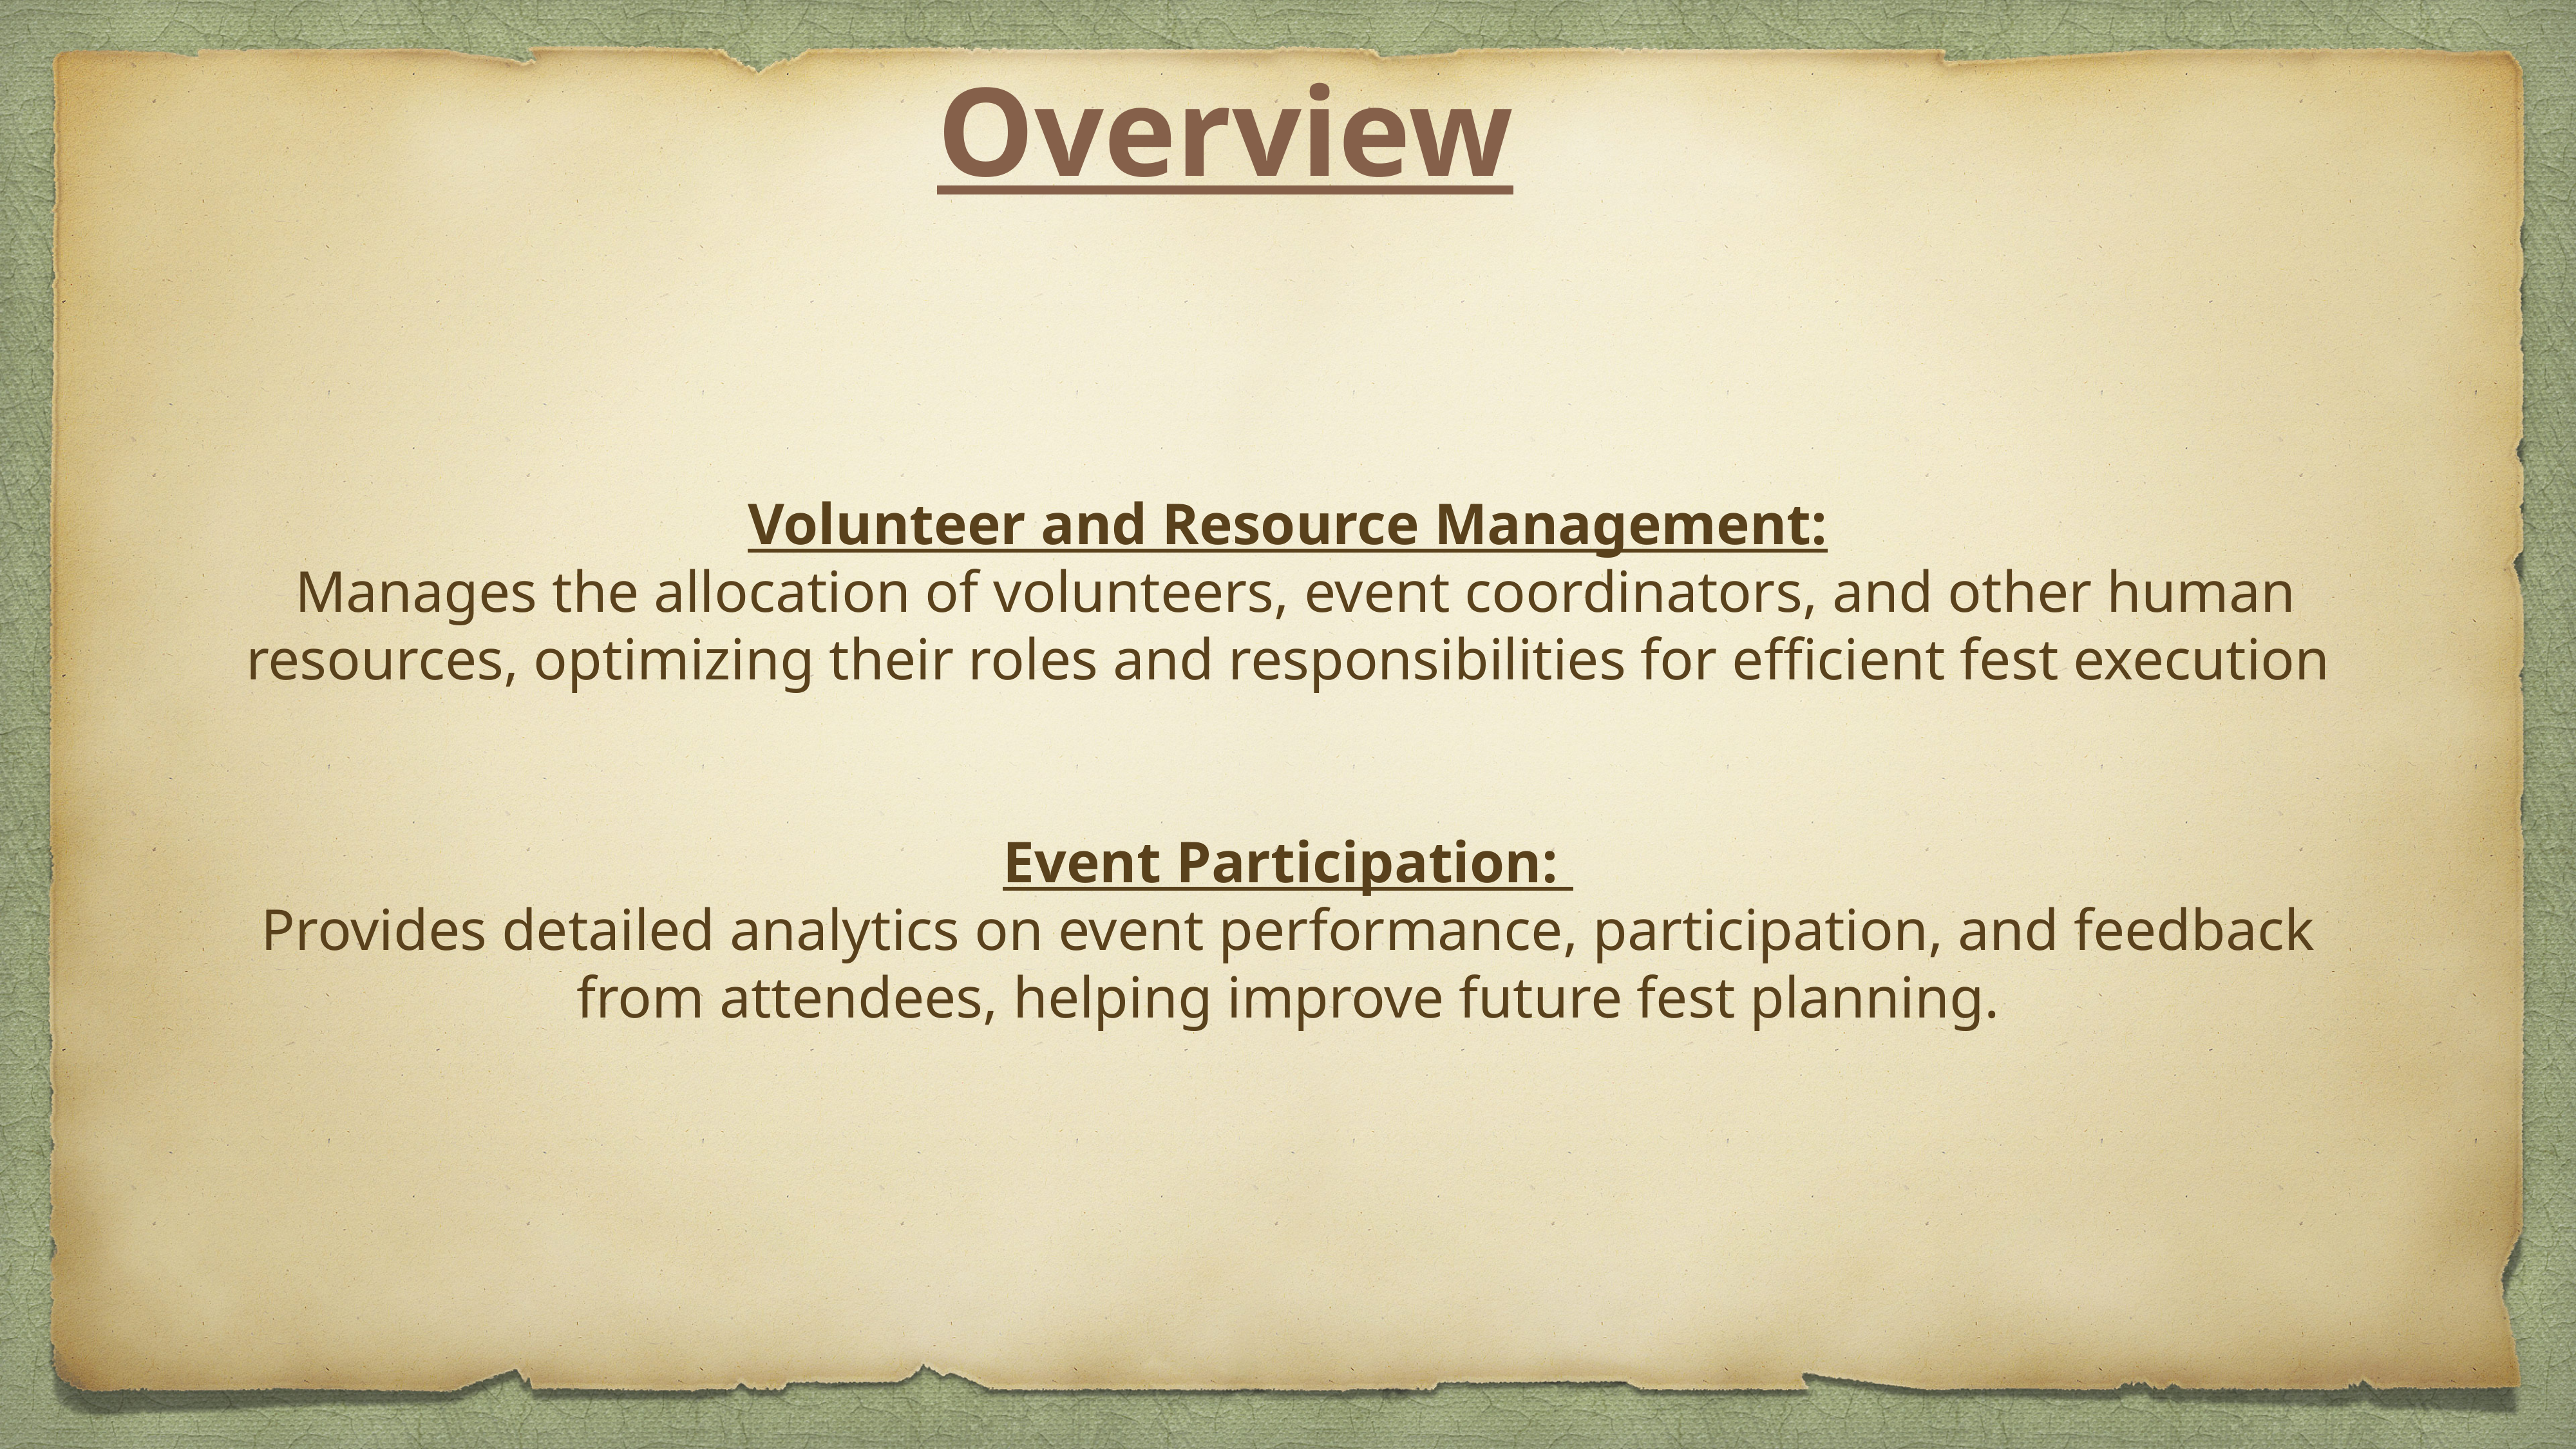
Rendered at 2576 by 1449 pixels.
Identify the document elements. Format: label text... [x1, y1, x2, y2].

text_box Overview [172, 43, 2311, 211]
list Volunteer and Resource Management: Manages the allocation of volunteers, event coordinators, and other human resources, optimizing their roles and responsibilities for efficient fest execution Event Participation: Provides detailed analytics on event performance, participation, and feedback from attendees, helping improve future fest planning. [218, 207, 2358, 1242]
picture [0, 0, 2576, 1449]
